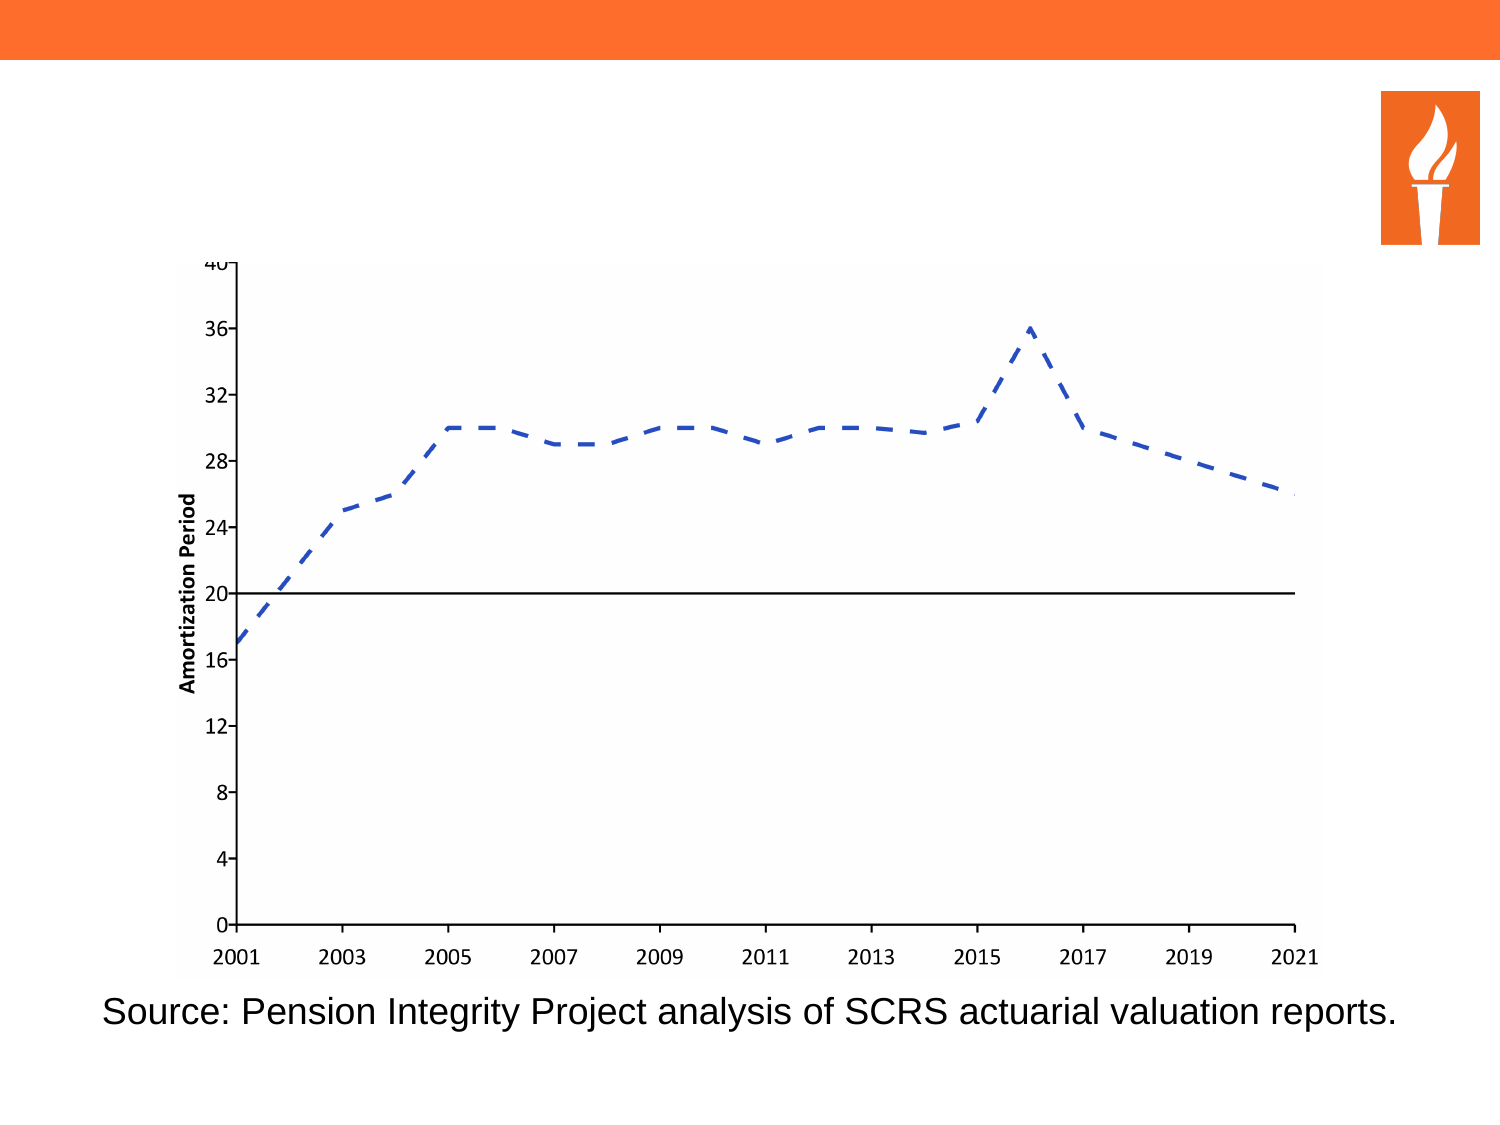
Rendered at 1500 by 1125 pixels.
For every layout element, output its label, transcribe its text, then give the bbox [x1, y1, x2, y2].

picture [176, 262, 1324, 980]
text_box Source: Pension Integrity Project analysis of SCRS actuarial valuation reports. [74, 979, 1425, 1063]
picture [1381, 91, 1480, 245]
